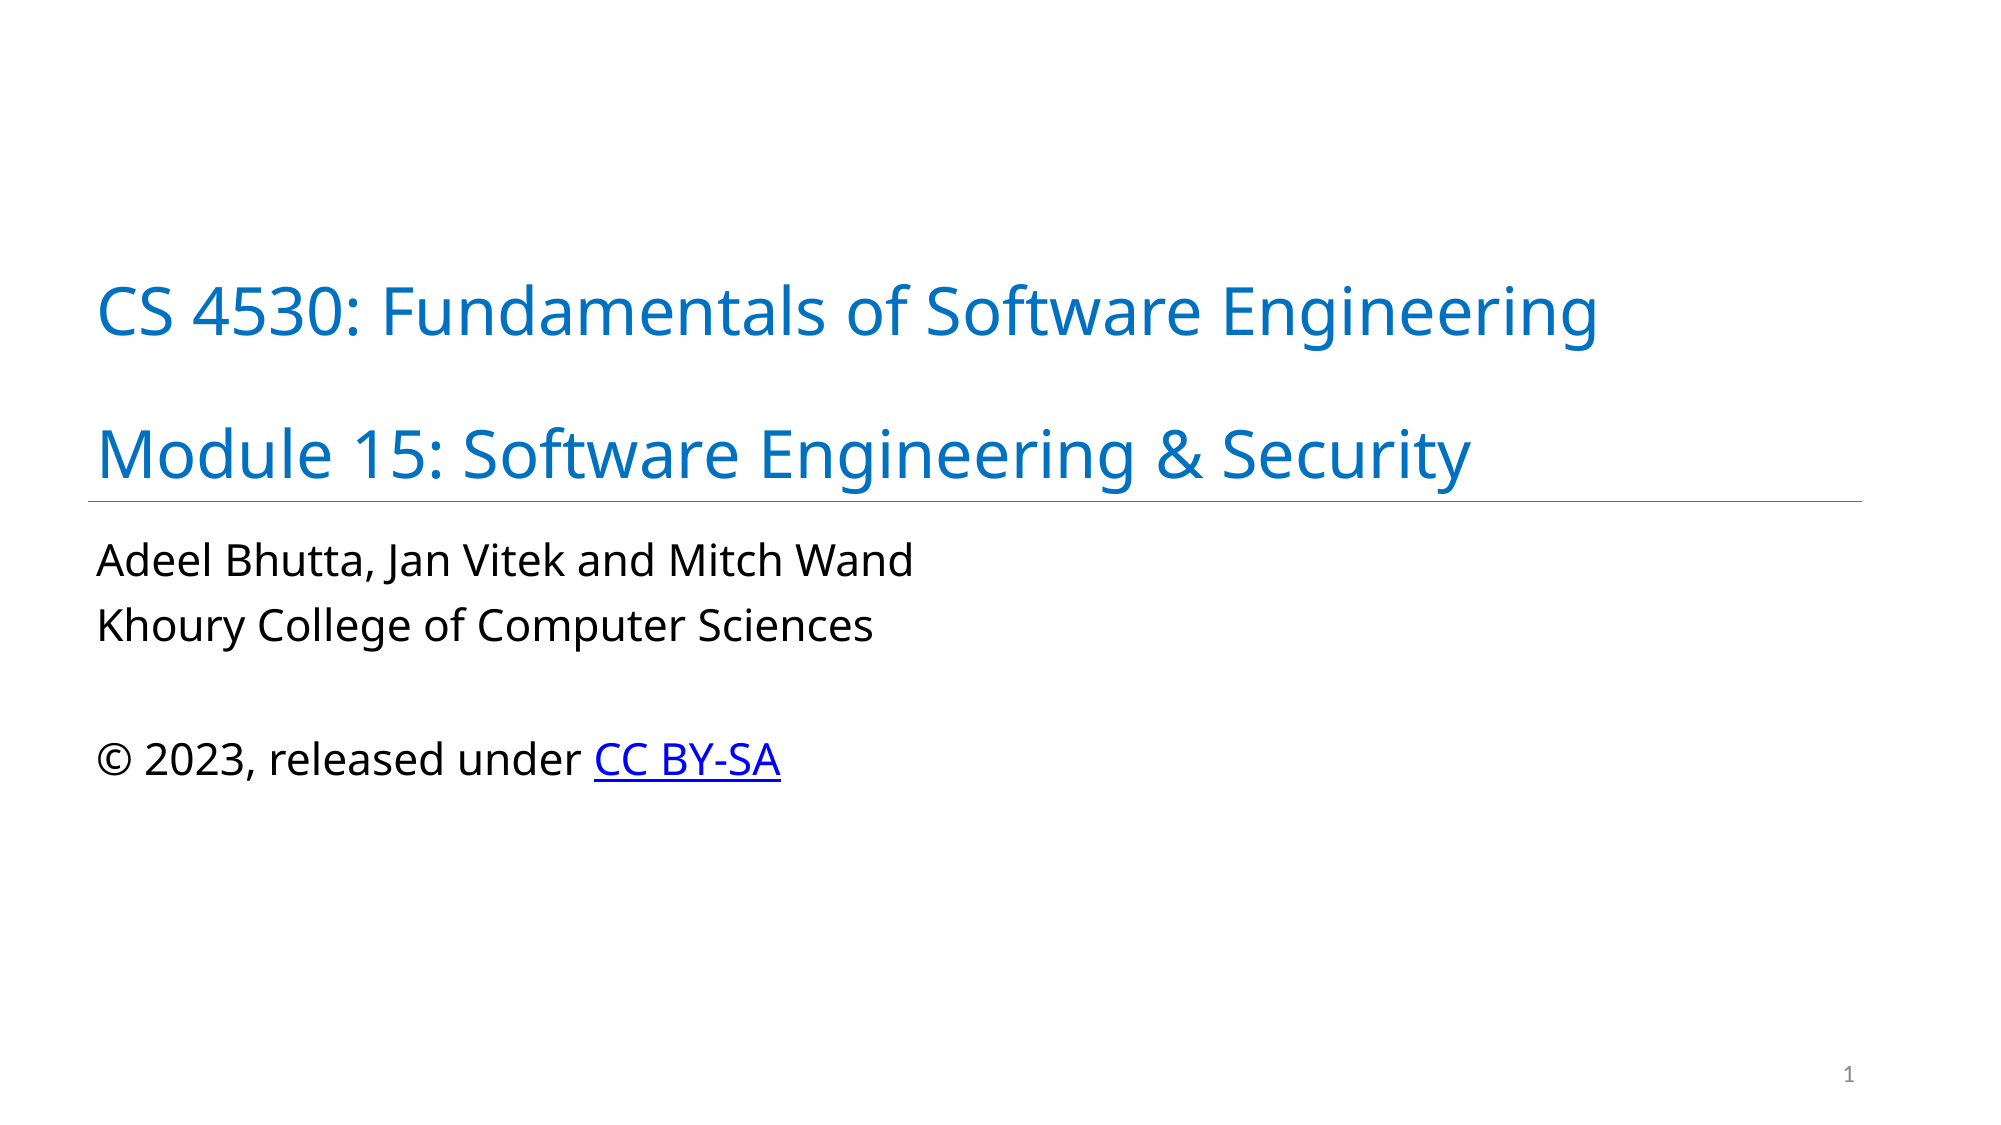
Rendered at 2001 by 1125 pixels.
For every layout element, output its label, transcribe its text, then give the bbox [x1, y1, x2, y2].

subtitle Adeel Bhutta, Jan Vitek and Mitch Wand Khoury College of Computer Sciences © 2023, released under CC BY-SA [87, 530, 1751, 804]
title CS 4530: Fundamentals of Software Engineering Module 15: Software Engineering & Security [87, 108, 1863, 502]
slide_number 1 [1832, 1051, 1863, 1094]
